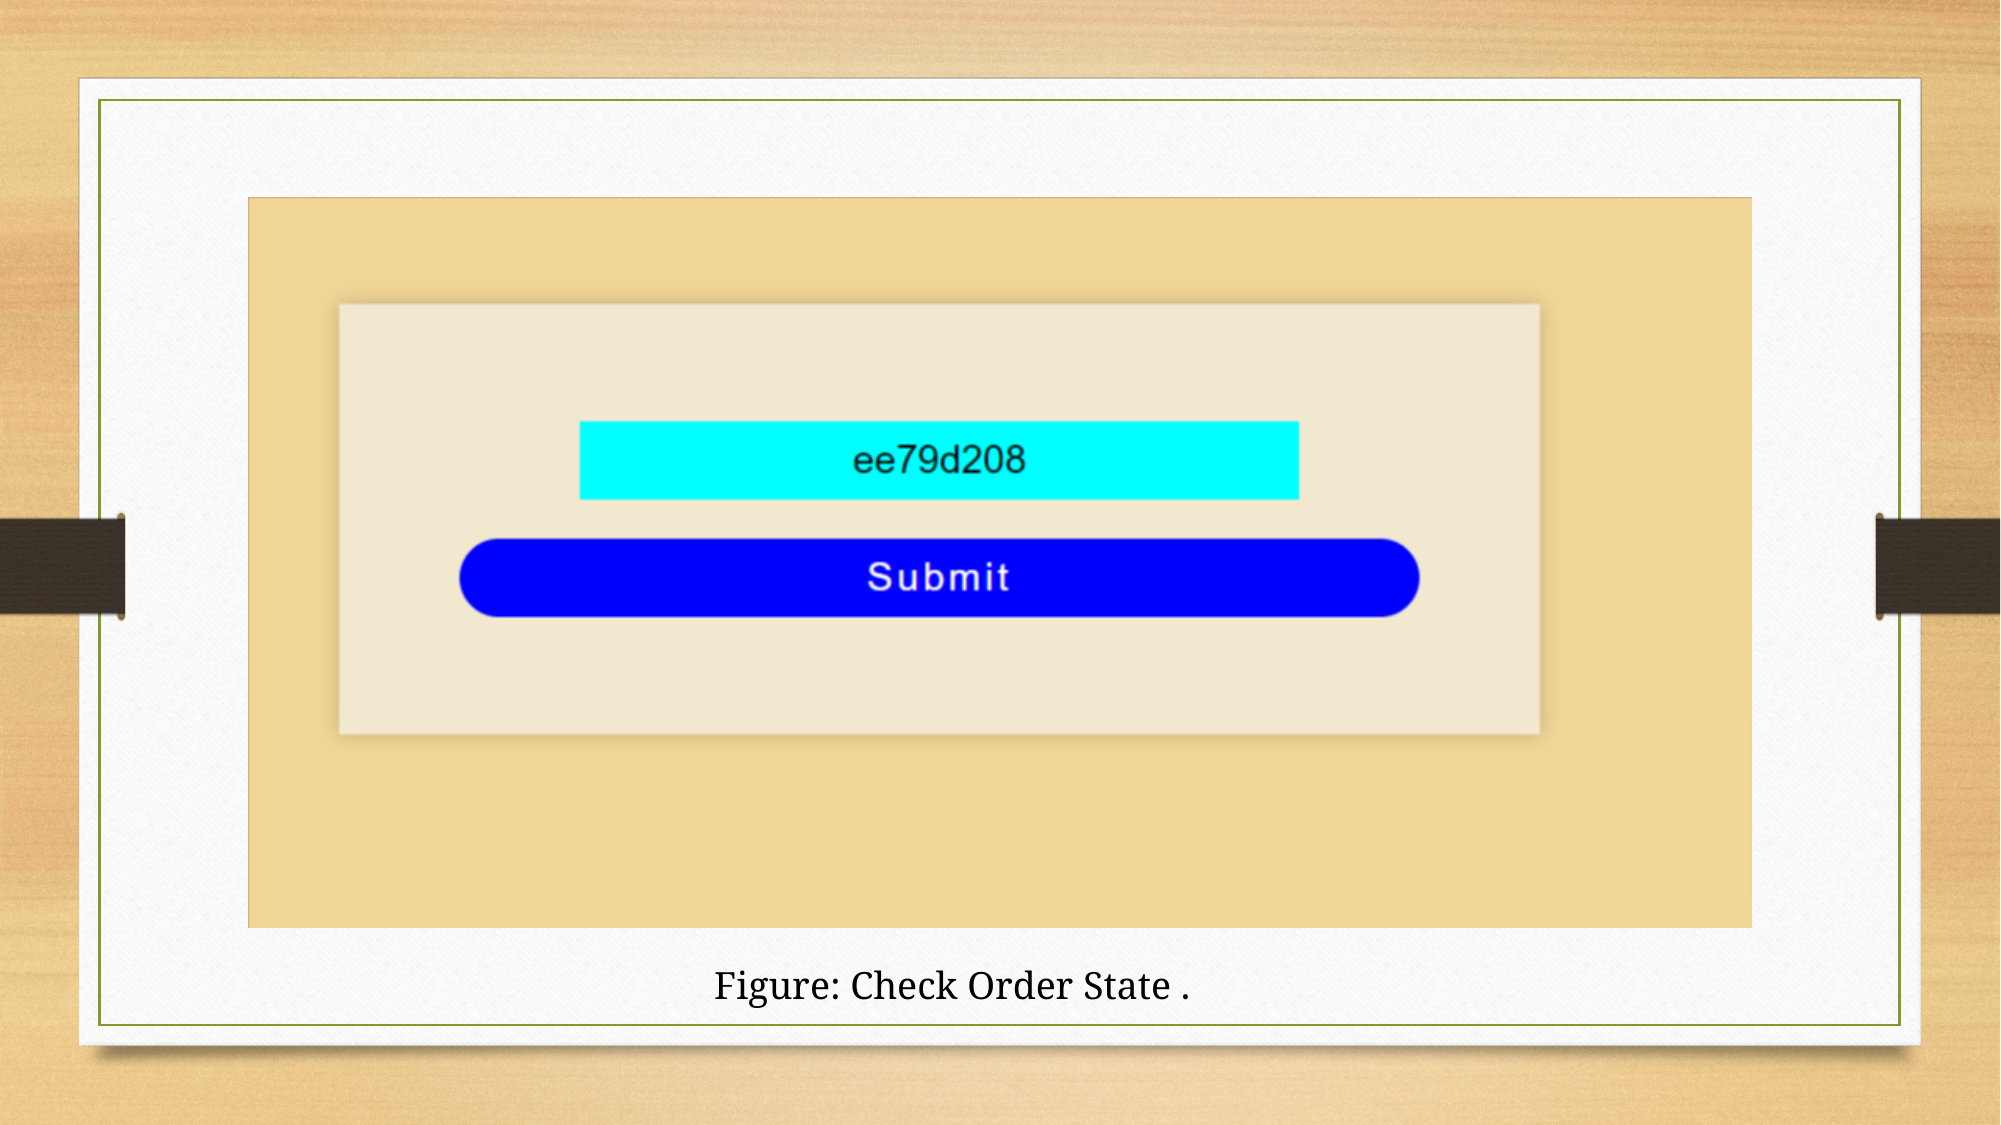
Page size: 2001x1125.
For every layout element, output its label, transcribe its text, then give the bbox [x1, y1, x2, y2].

picture [0, 0, 2001, 1125]
text_box Figure: Check Order State . [699, 954, 1206, 1015]
